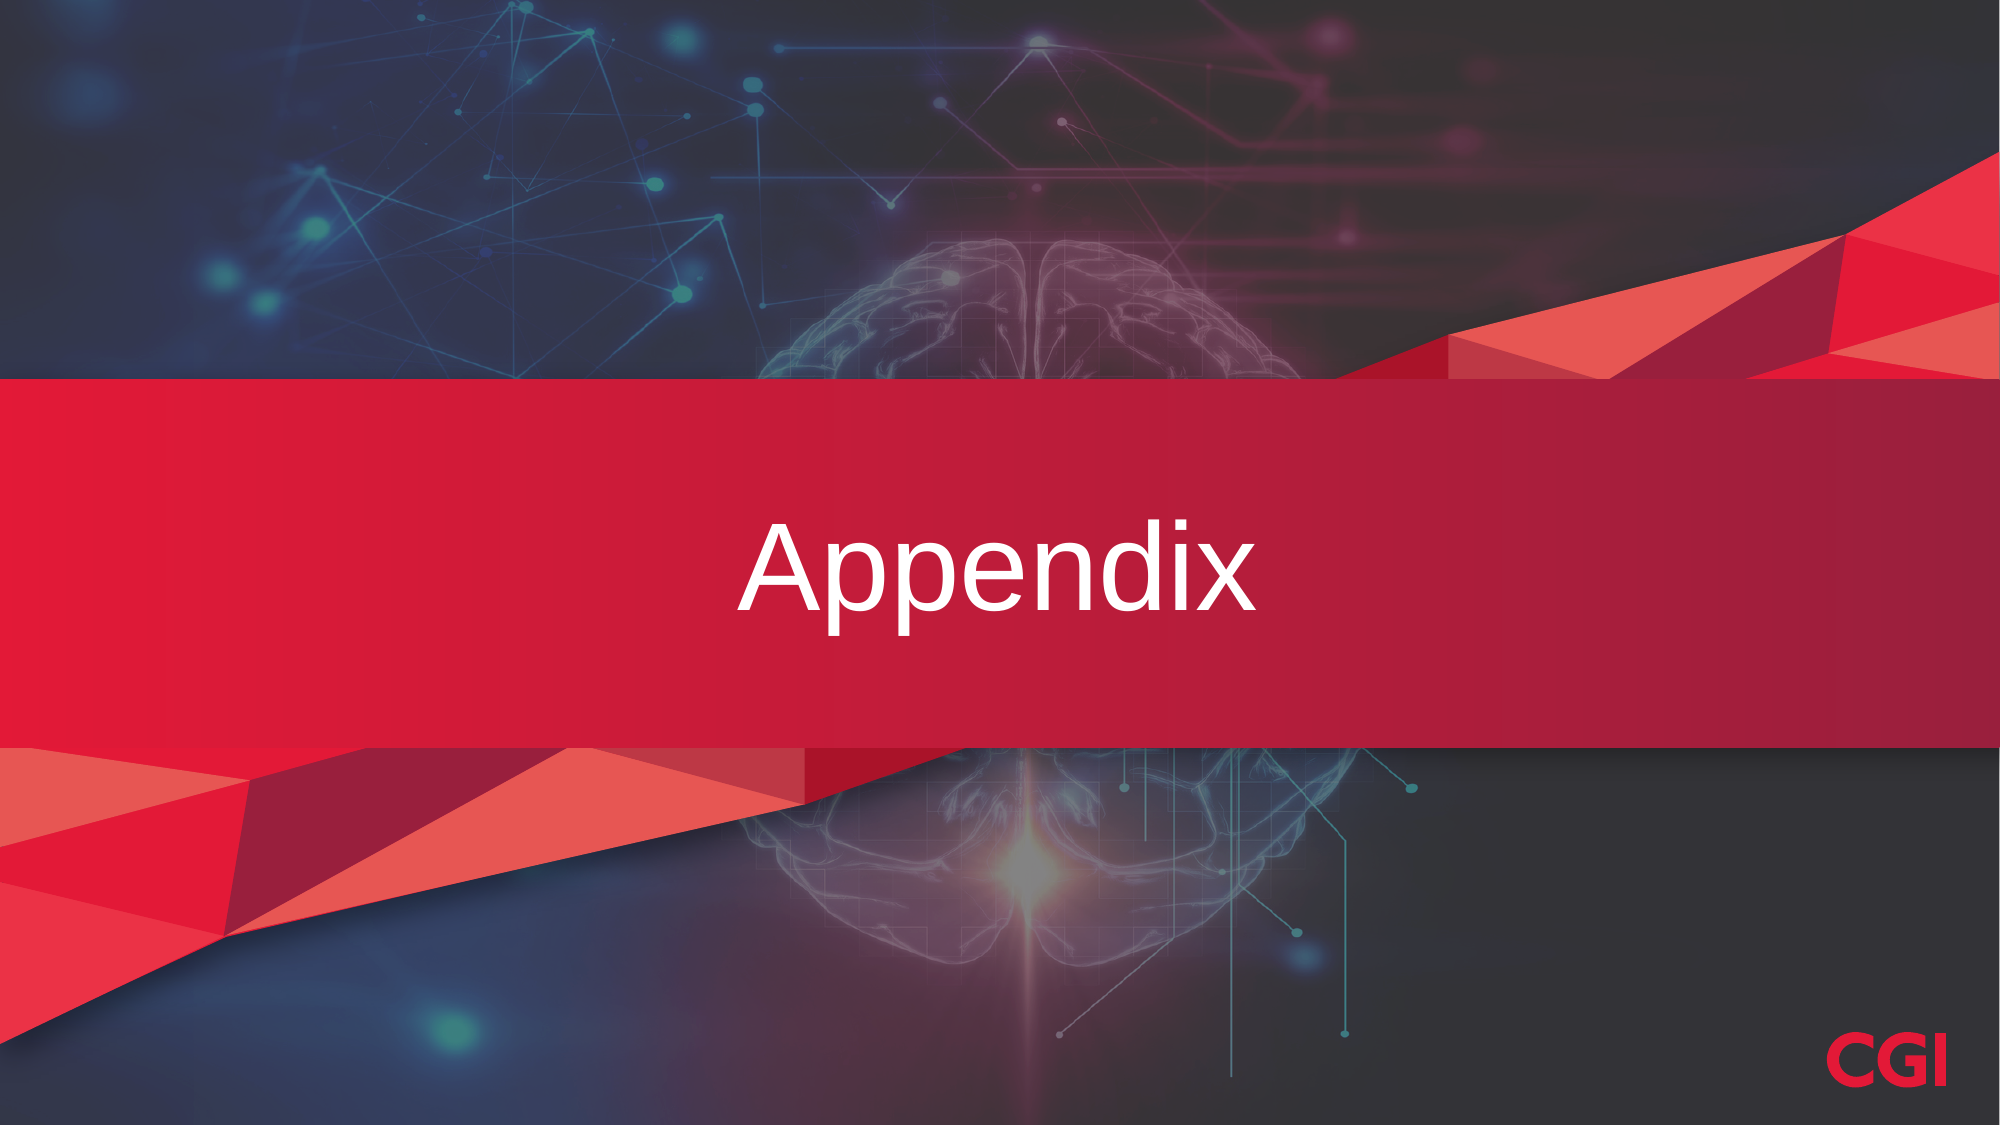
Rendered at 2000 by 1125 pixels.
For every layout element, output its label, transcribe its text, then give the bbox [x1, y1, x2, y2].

title Appendix [0, 465, 1998, 656]
